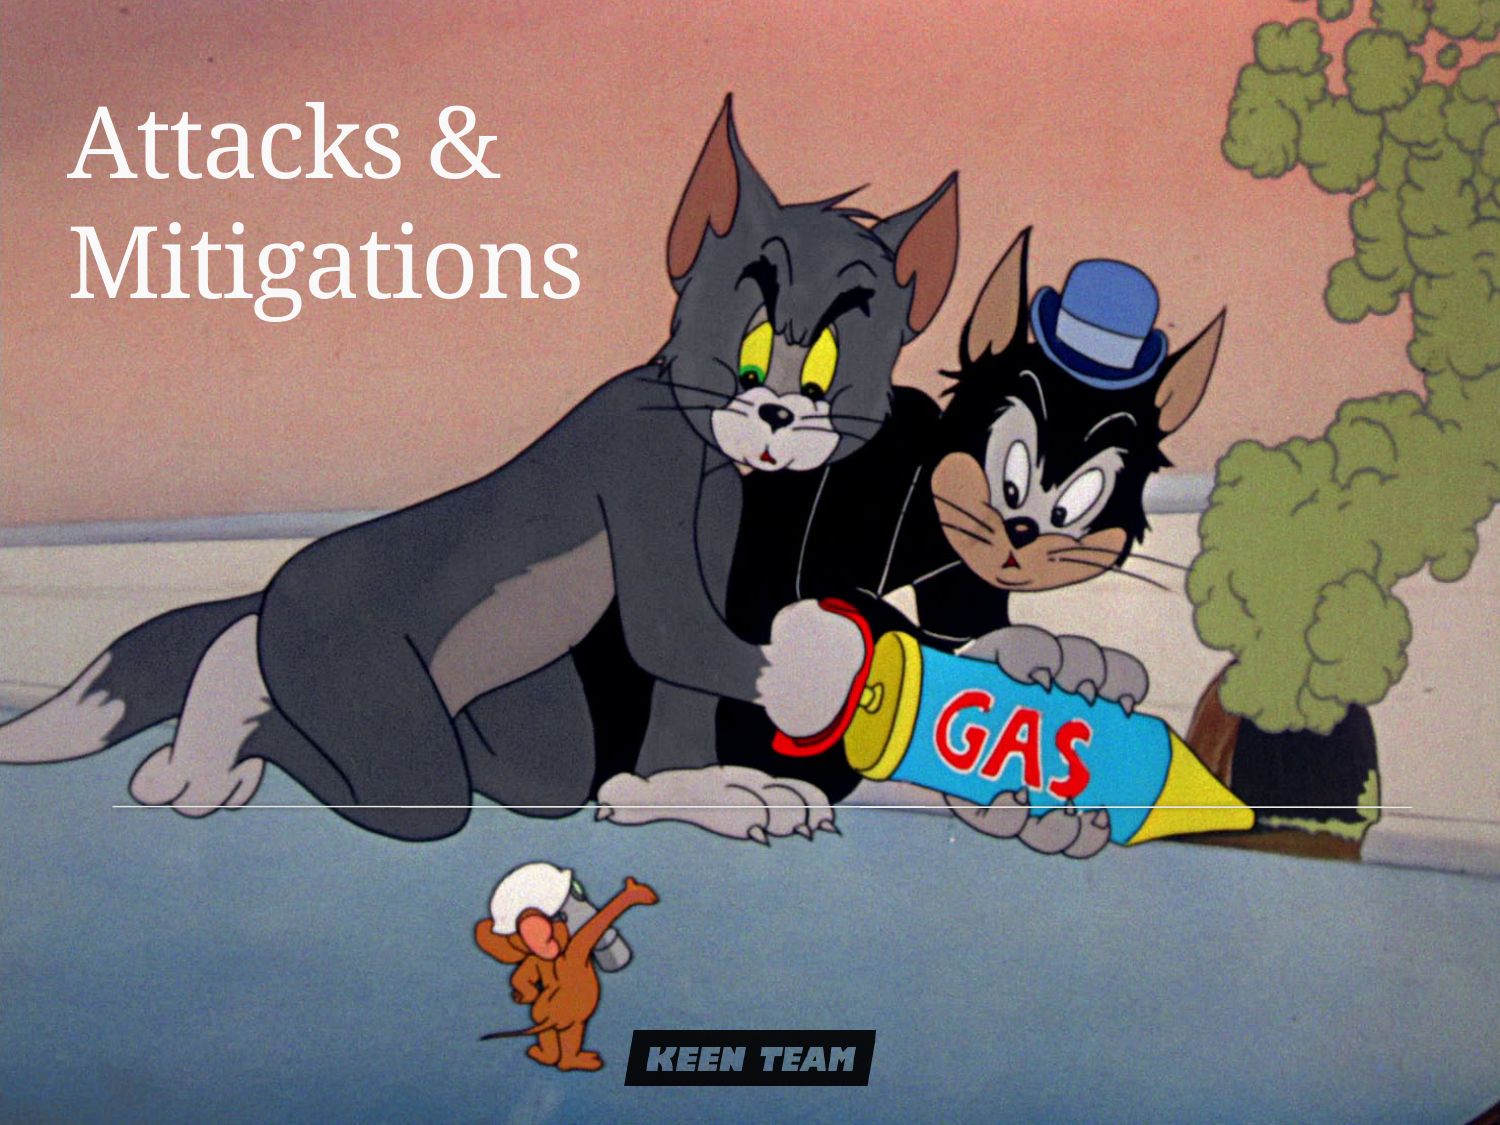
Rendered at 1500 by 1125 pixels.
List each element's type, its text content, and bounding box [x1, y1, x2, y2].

title Attacks & Mitigations [53, 54, 1354, 327]
picture [0, 0, 1500, 1125]
